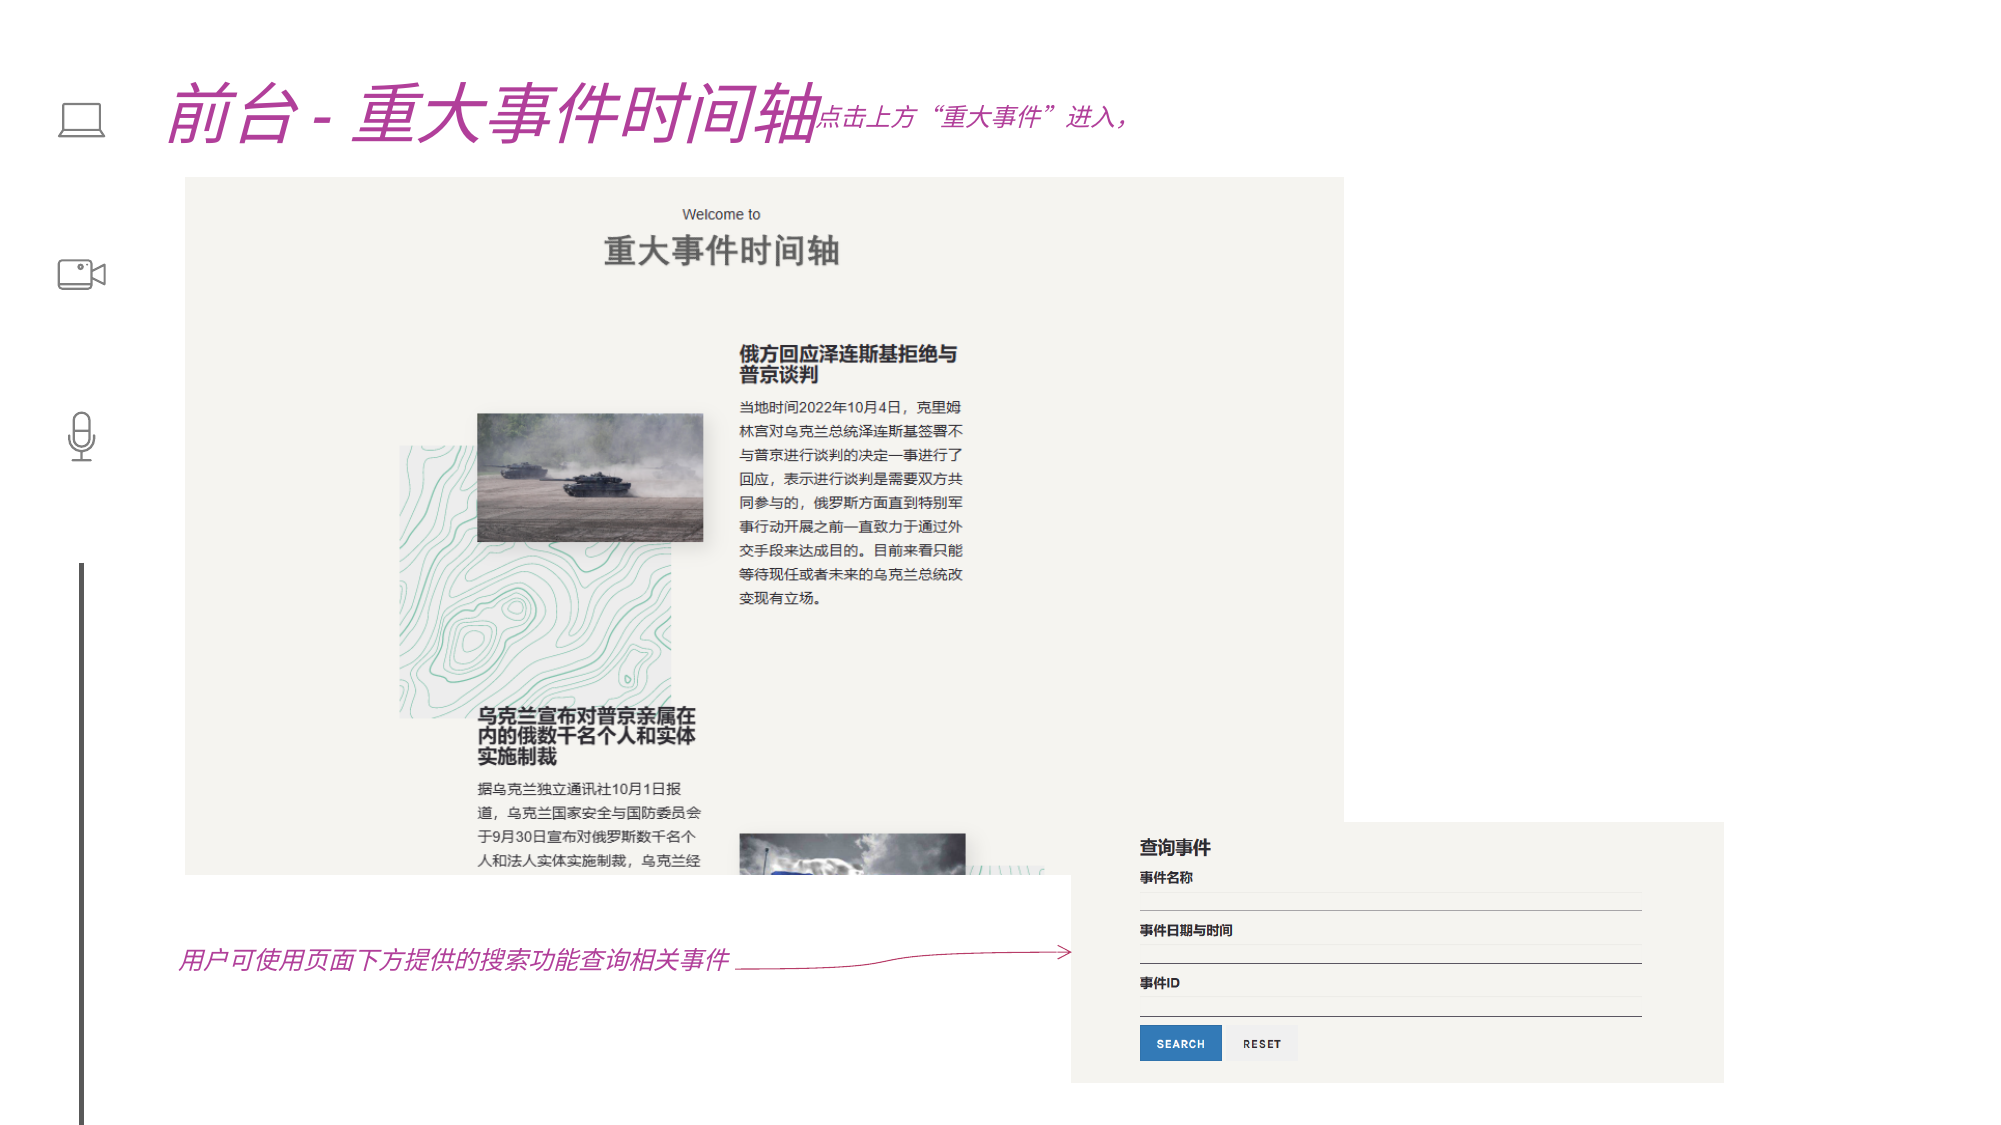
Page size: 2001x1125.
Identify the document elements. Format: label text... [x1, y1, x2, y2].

text_box 点击上方“重大事件”进入， [801, 82, 1548, 139]
text_box 用户可使用页面下方提供的搜索功能查询相关事件 [164, 925, 1000, 983]
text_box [735, 952, 1072, 970]
text_box 前台-重大事件时间轴 [147, 64, 832, 159]
picture [185, 177, 1724, 1083]
